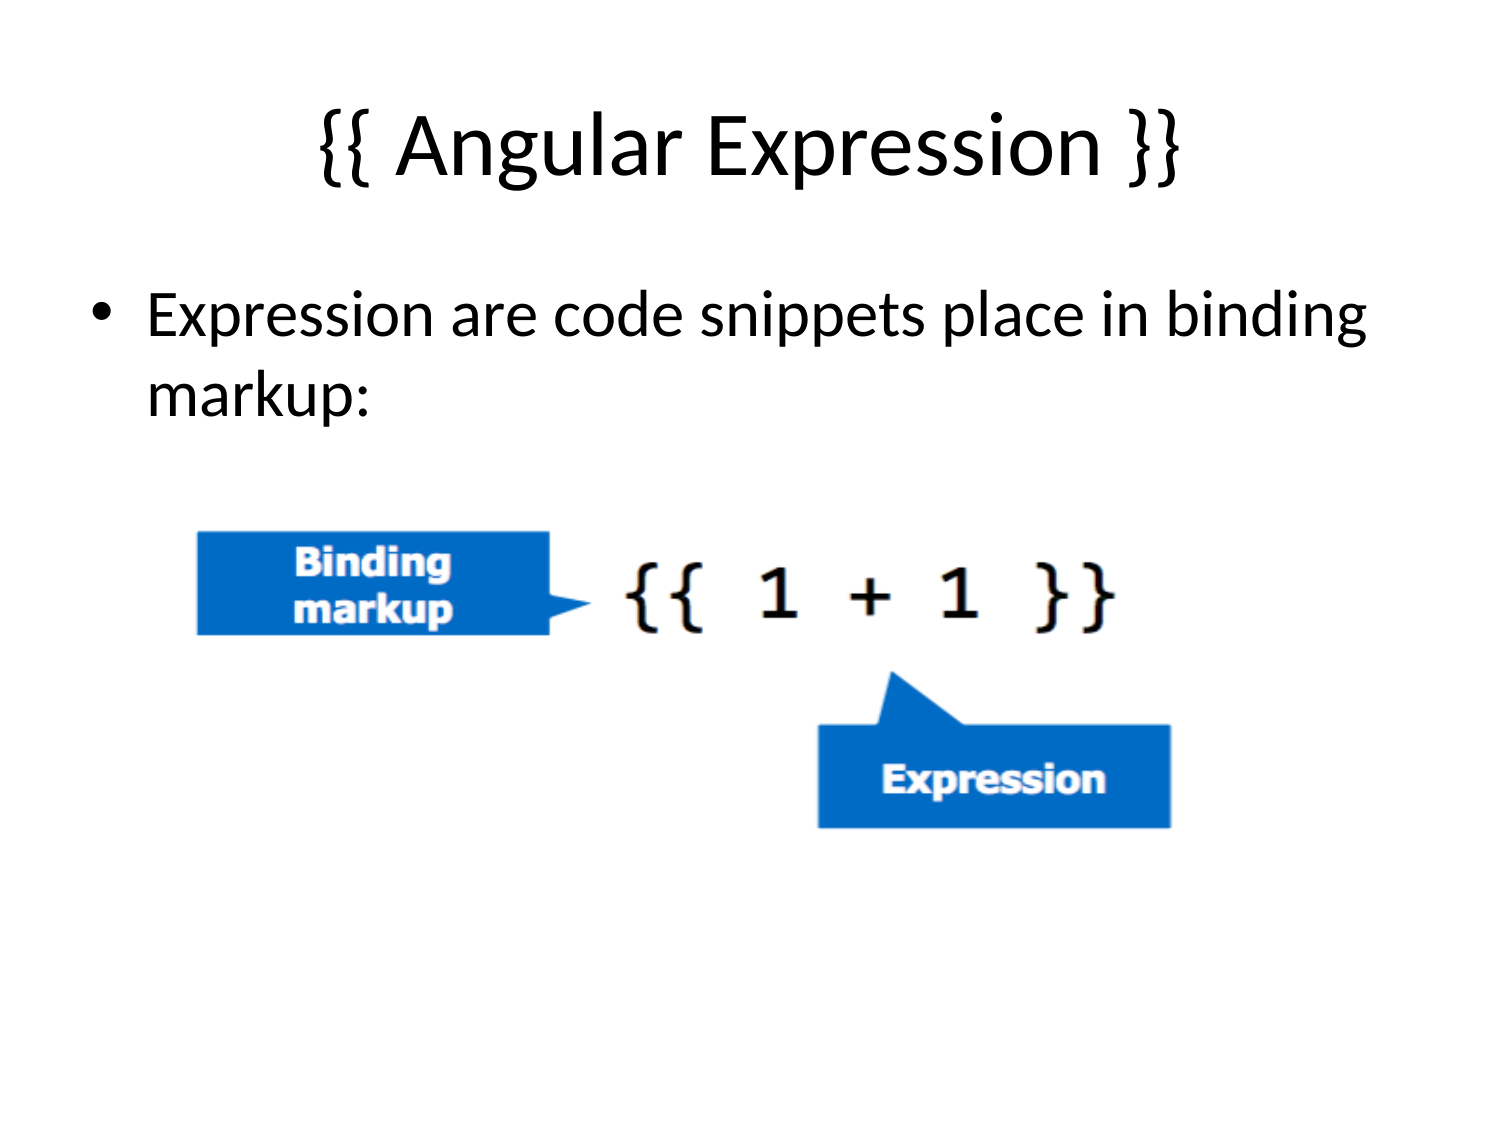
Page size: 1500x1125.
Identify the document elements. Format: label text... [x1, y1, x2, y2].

title {{ Angular Expression }} [75, 45, 1425, 233]
list Expression are code snippets place in binding markup: [75, 262, 1425, 465]
picture [187, 514, 1191, 884]
